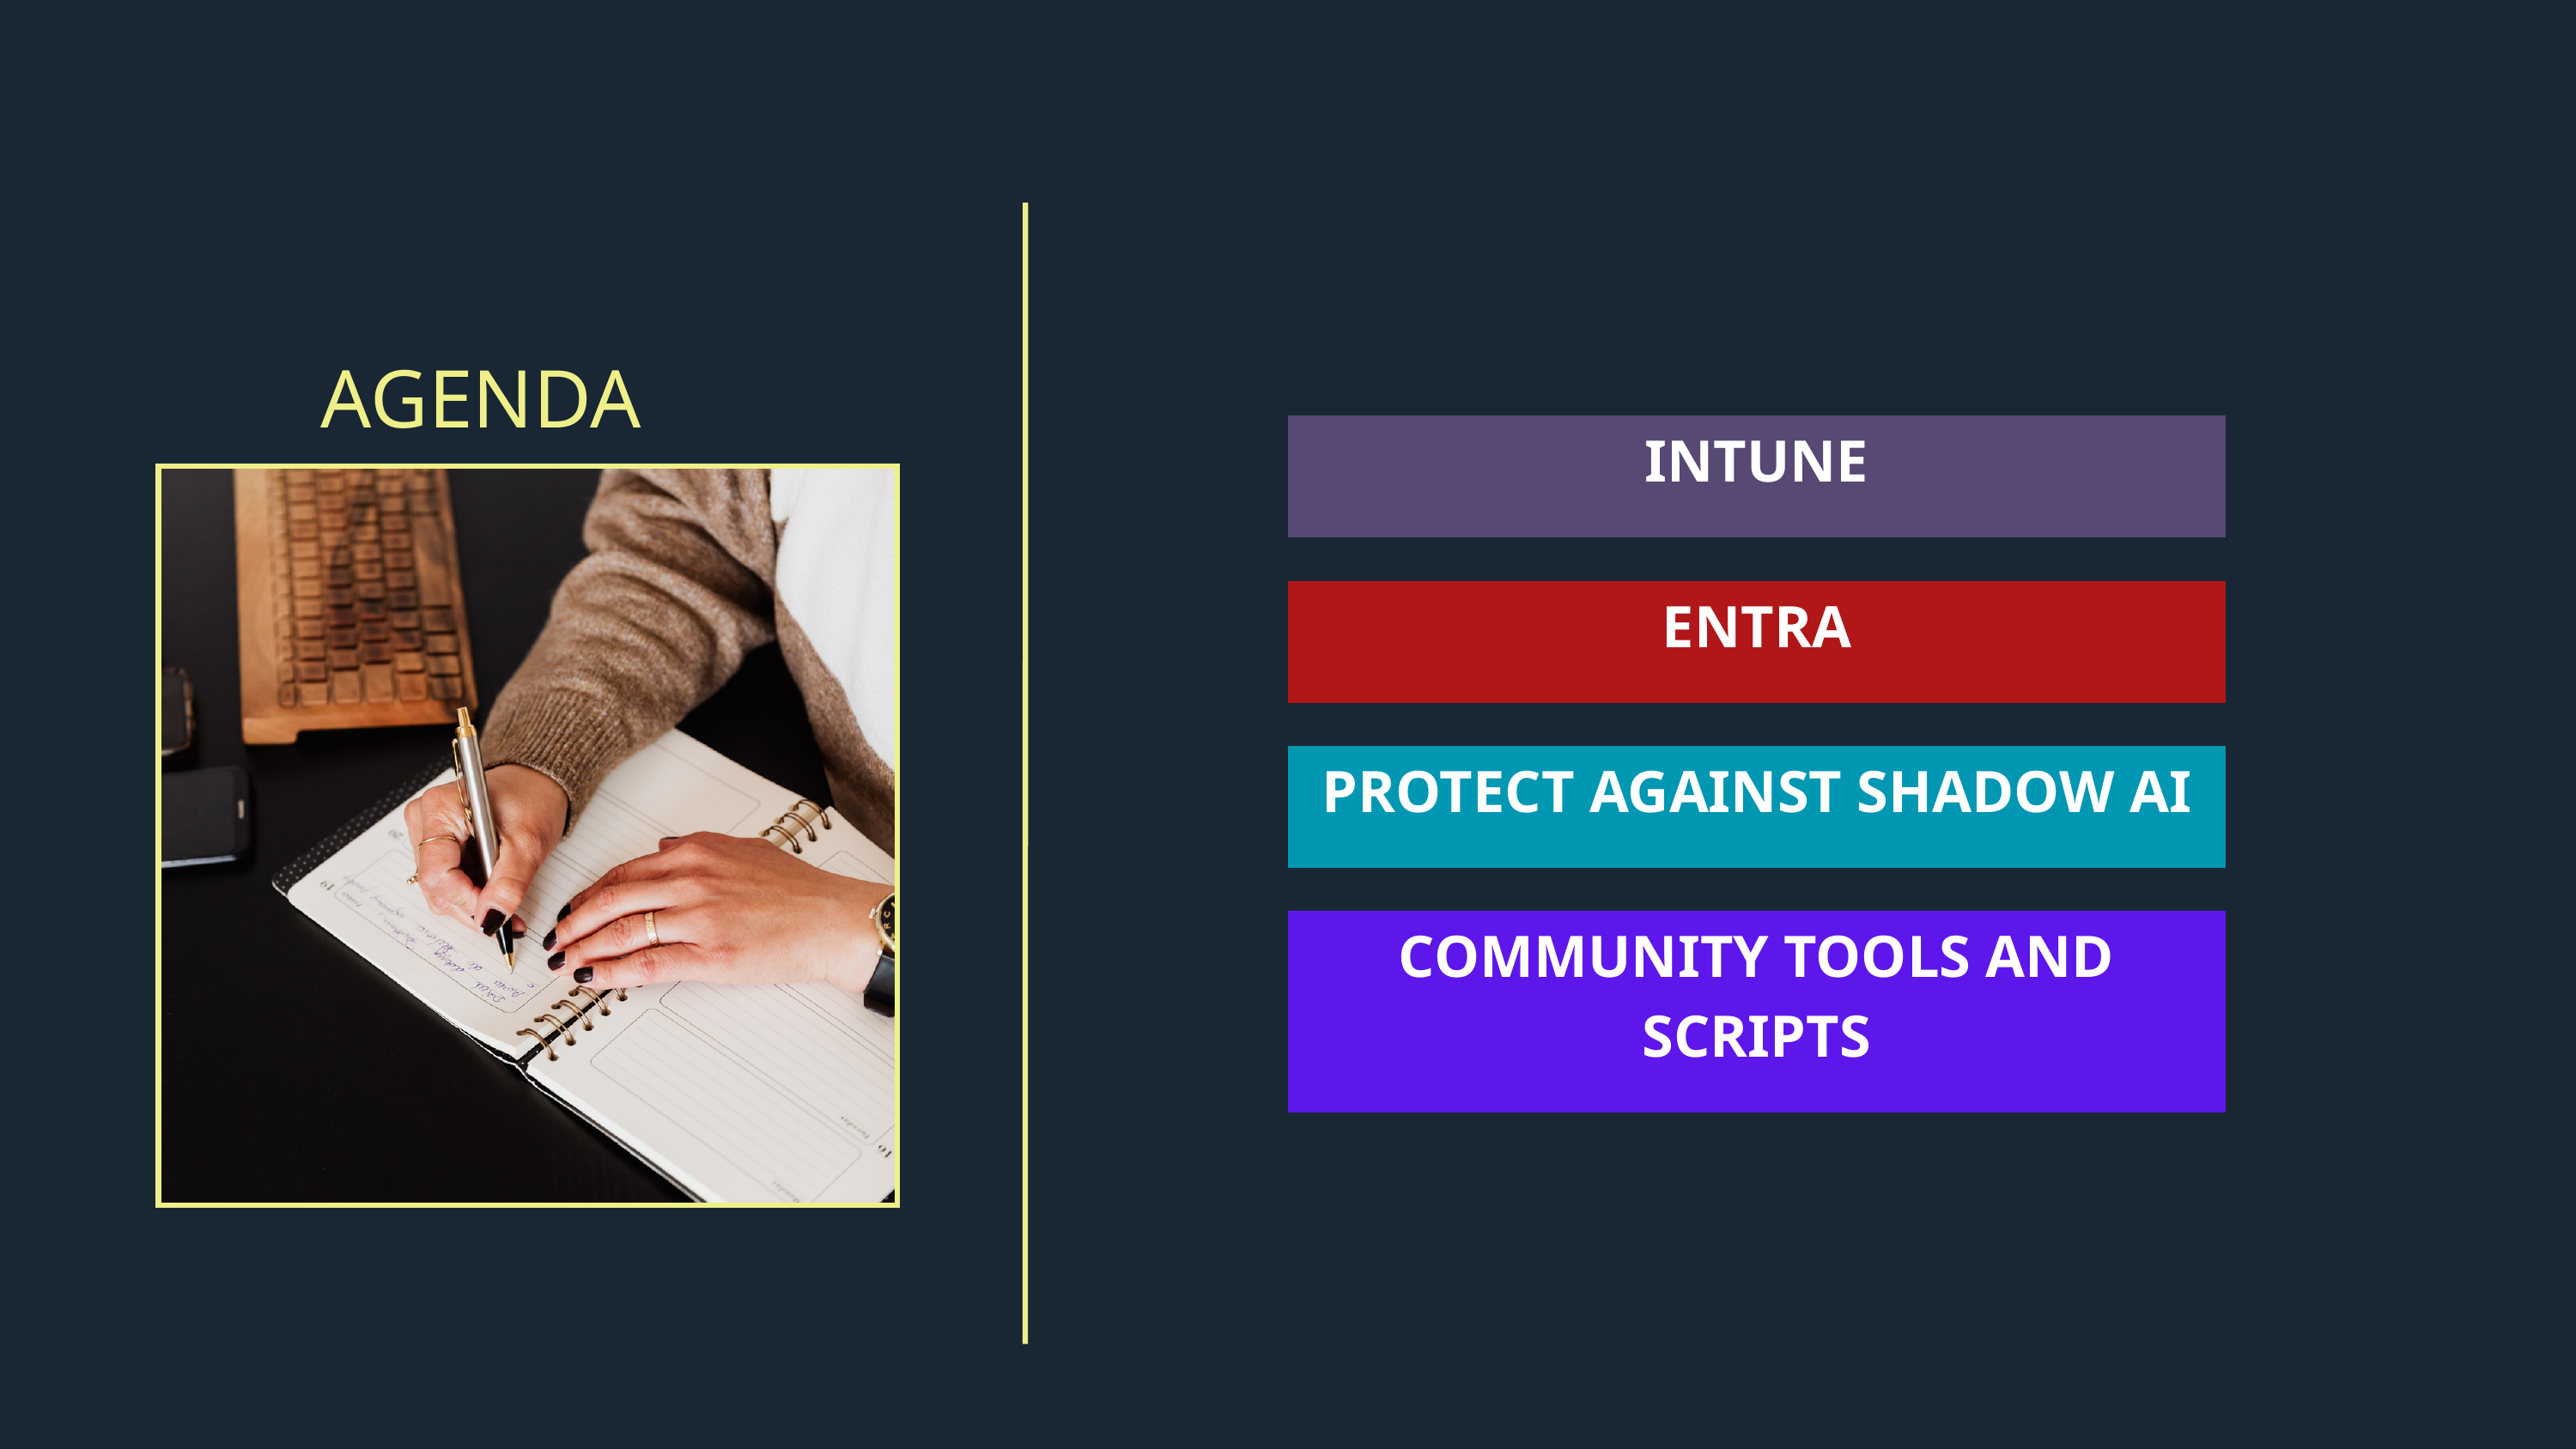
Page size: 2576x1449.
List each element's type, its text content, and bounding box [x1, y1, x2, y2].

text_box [1287, 580, 2227, 703]
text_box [1287, 745, 2227, 869]
text_box AGENDA [321, 331, 897, 444]
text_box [158, 465, 898, 1205]
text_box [1287, 415, 2227, 538]
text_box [1287, 911, 2227, 1113]
